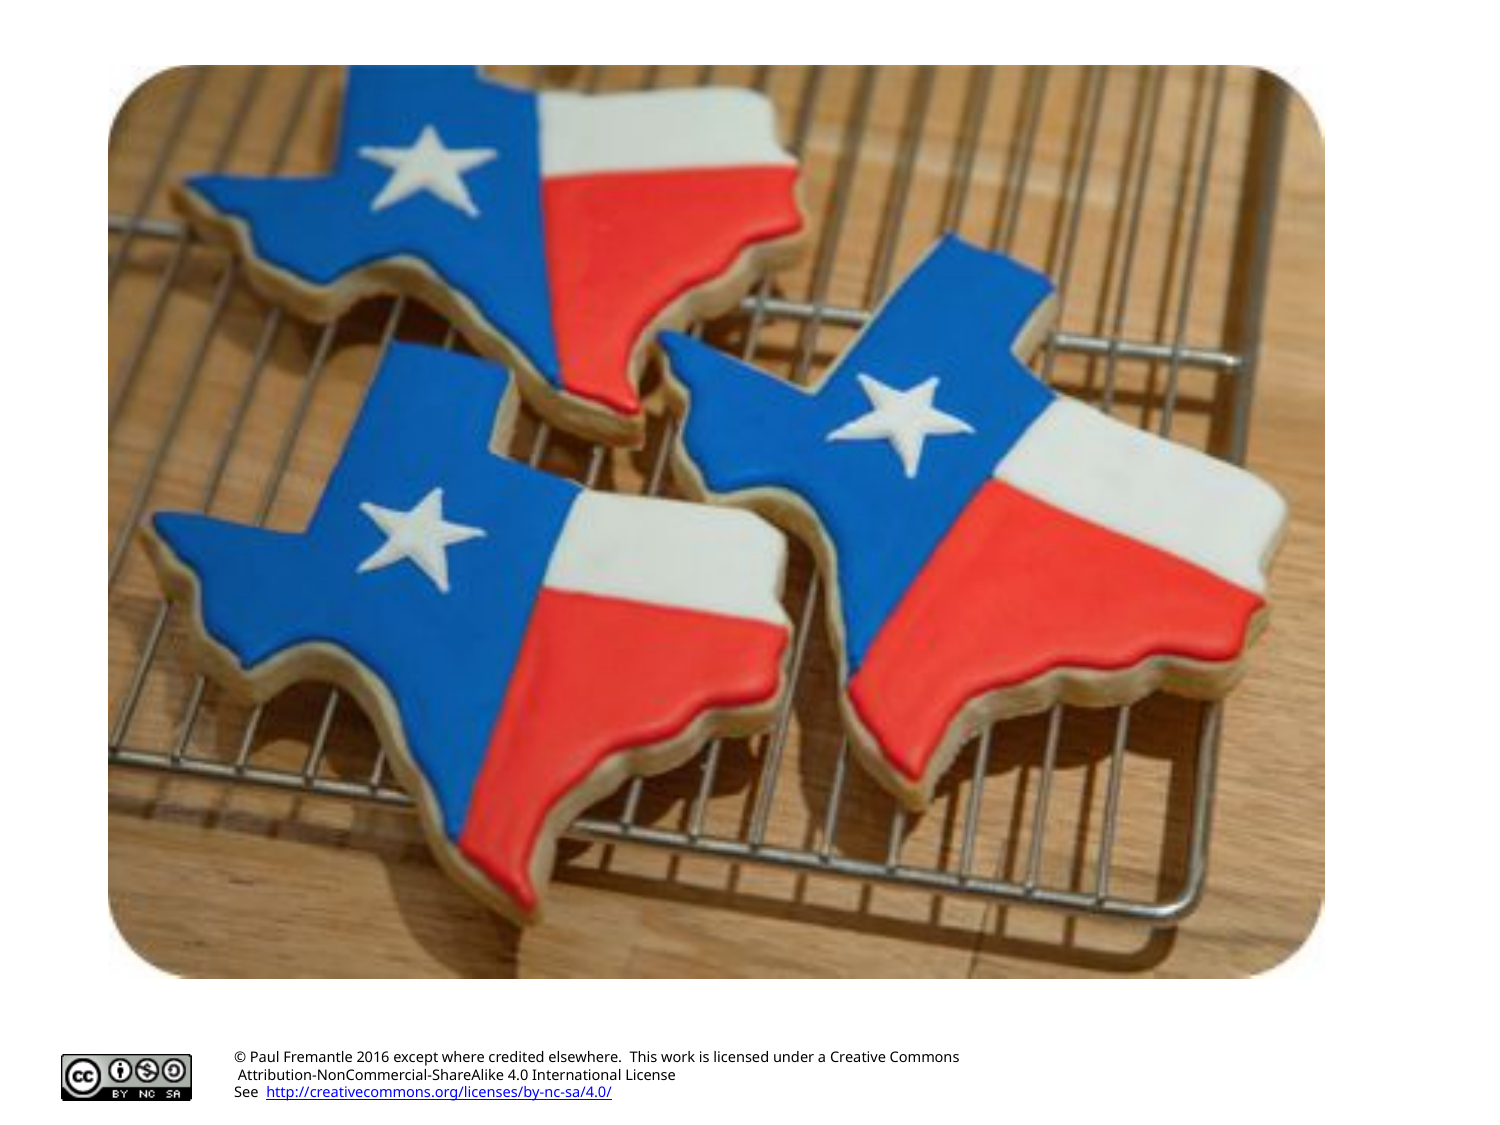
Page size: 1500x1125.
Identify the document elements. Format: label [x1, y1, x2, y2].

picture [61, 1054, 192, 1101]
picture [107, 65, 1326, 979]
